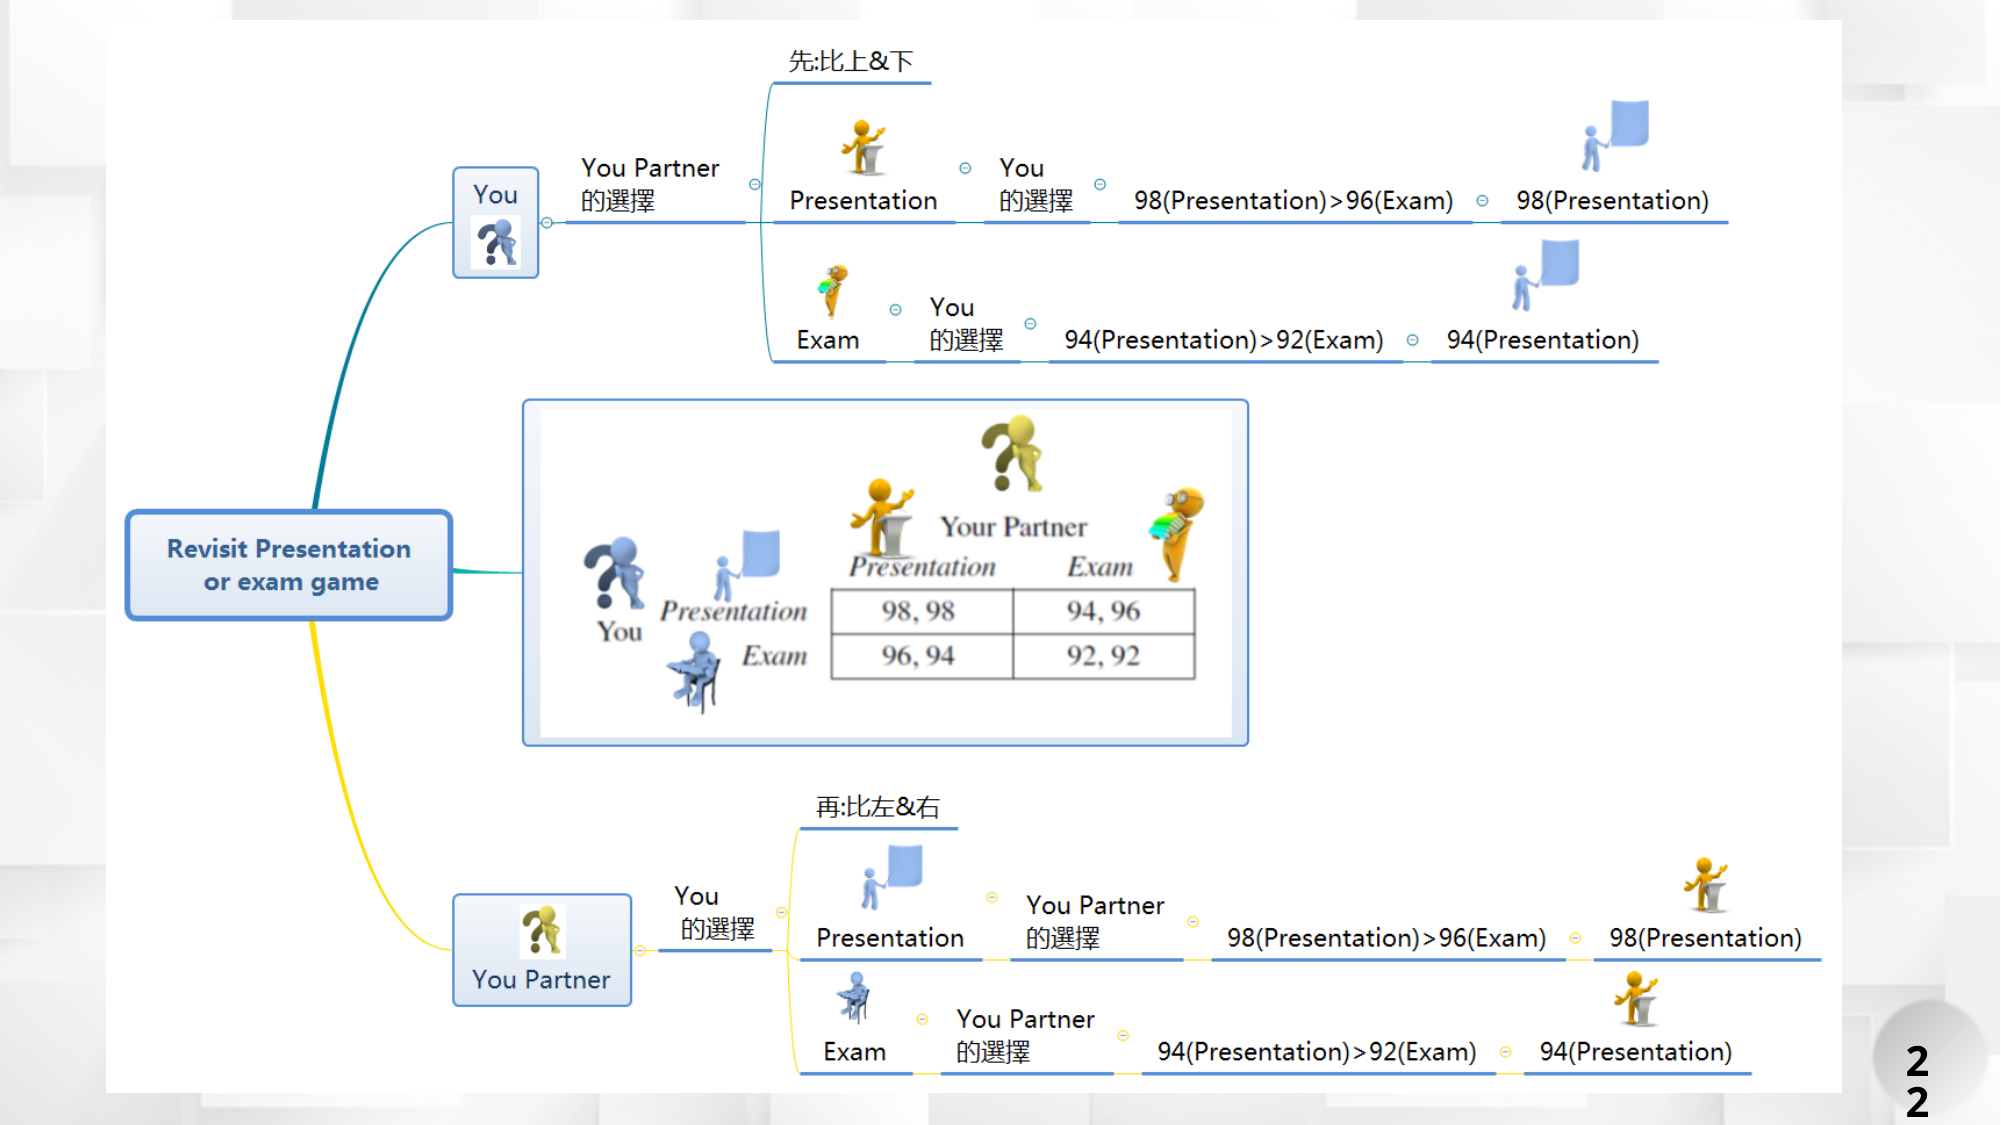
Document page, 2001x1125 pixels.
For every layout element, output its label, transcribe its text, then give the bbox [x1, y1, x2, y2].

text_box 22 [1883, 1027, 1984, 1111]
text_box [1874, 1001, 1987, 1114]
picture [0, 0, 2001, 1125]
